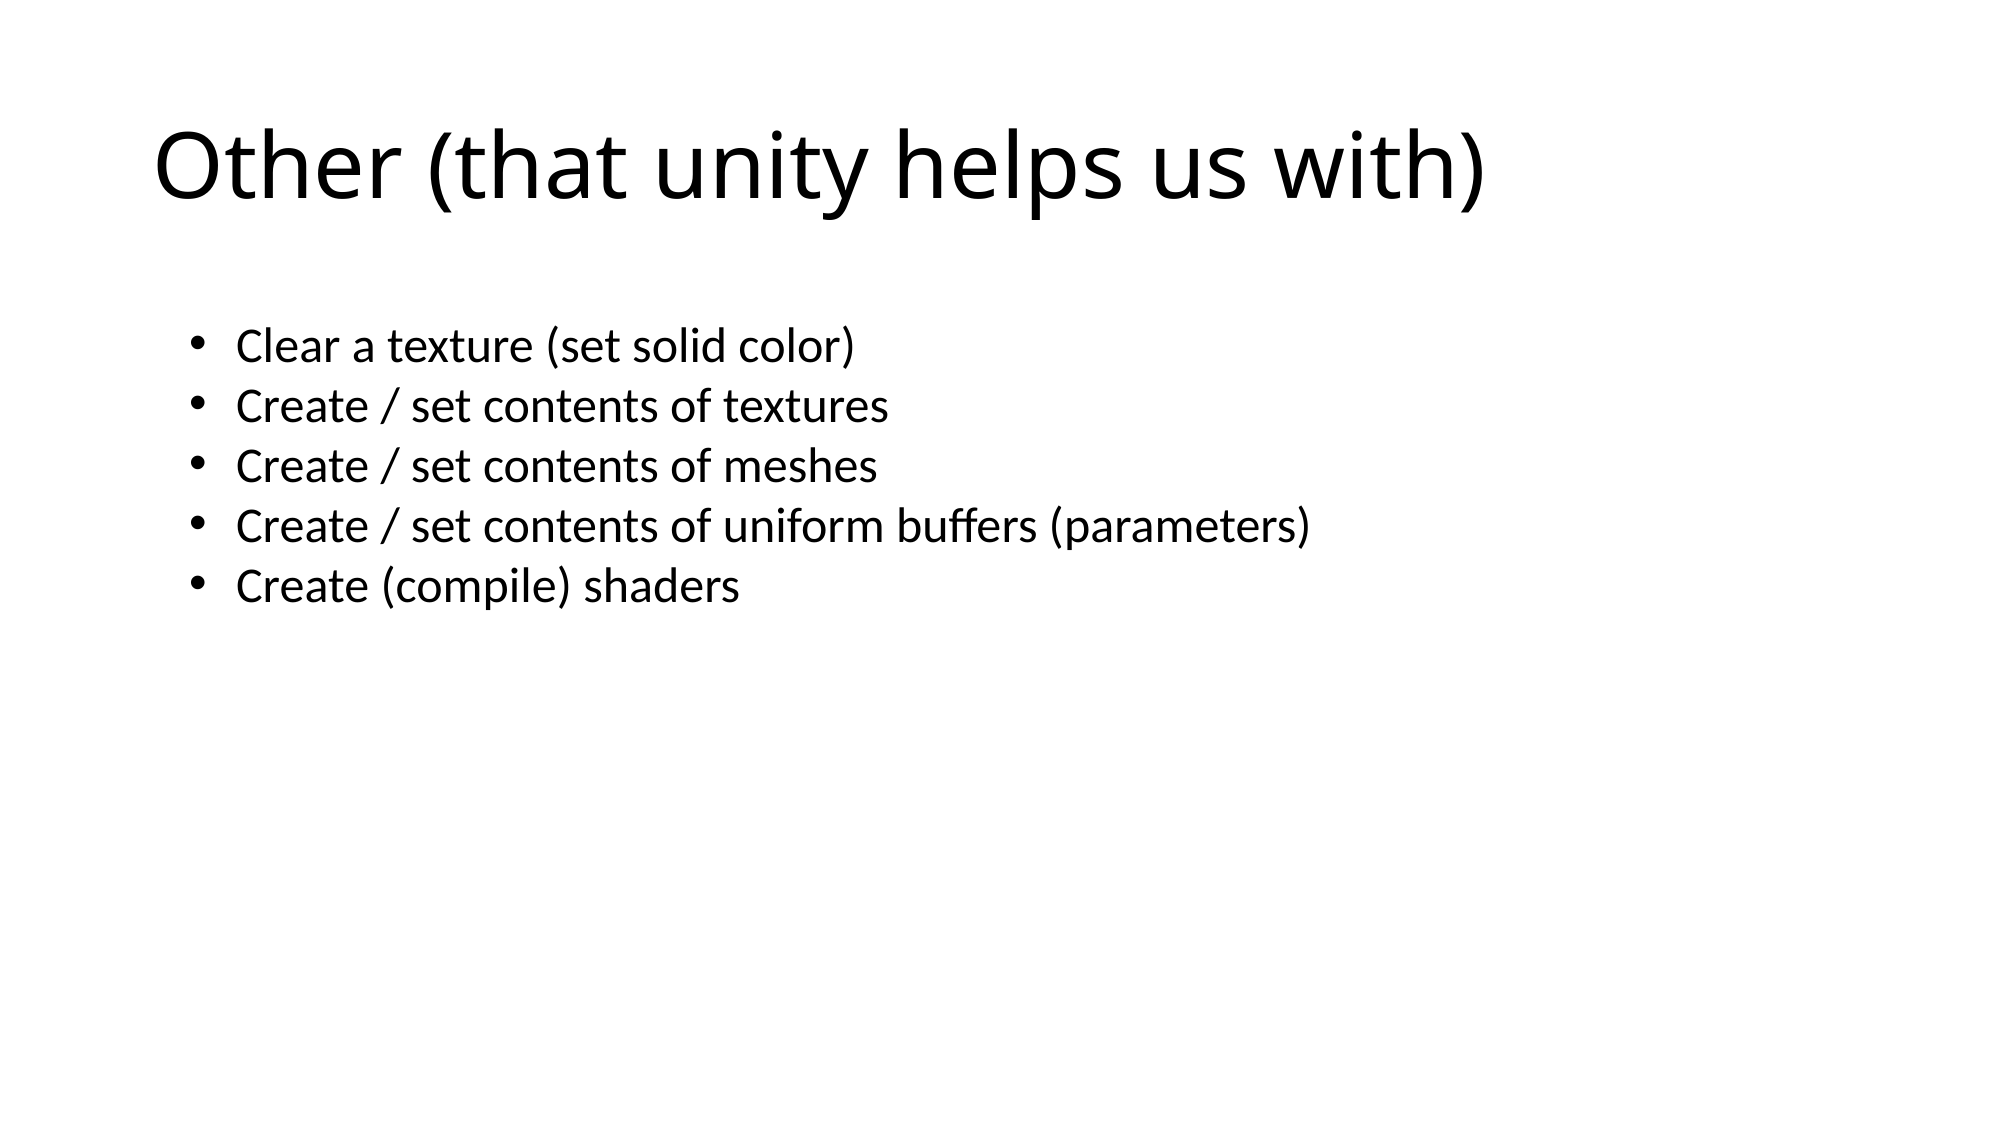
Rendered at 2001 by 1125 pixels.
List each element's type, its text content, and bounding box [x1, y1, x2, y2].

title Other (that unity helps us with) [137, 59, 1863, 278]
text_box Clear a texture (set solid color) Create / set contents of textures Create / set contents of meshes Create / set contents of uniform buffers (parameters) Create (compile) shaders [174, 305, 1327, 665]
